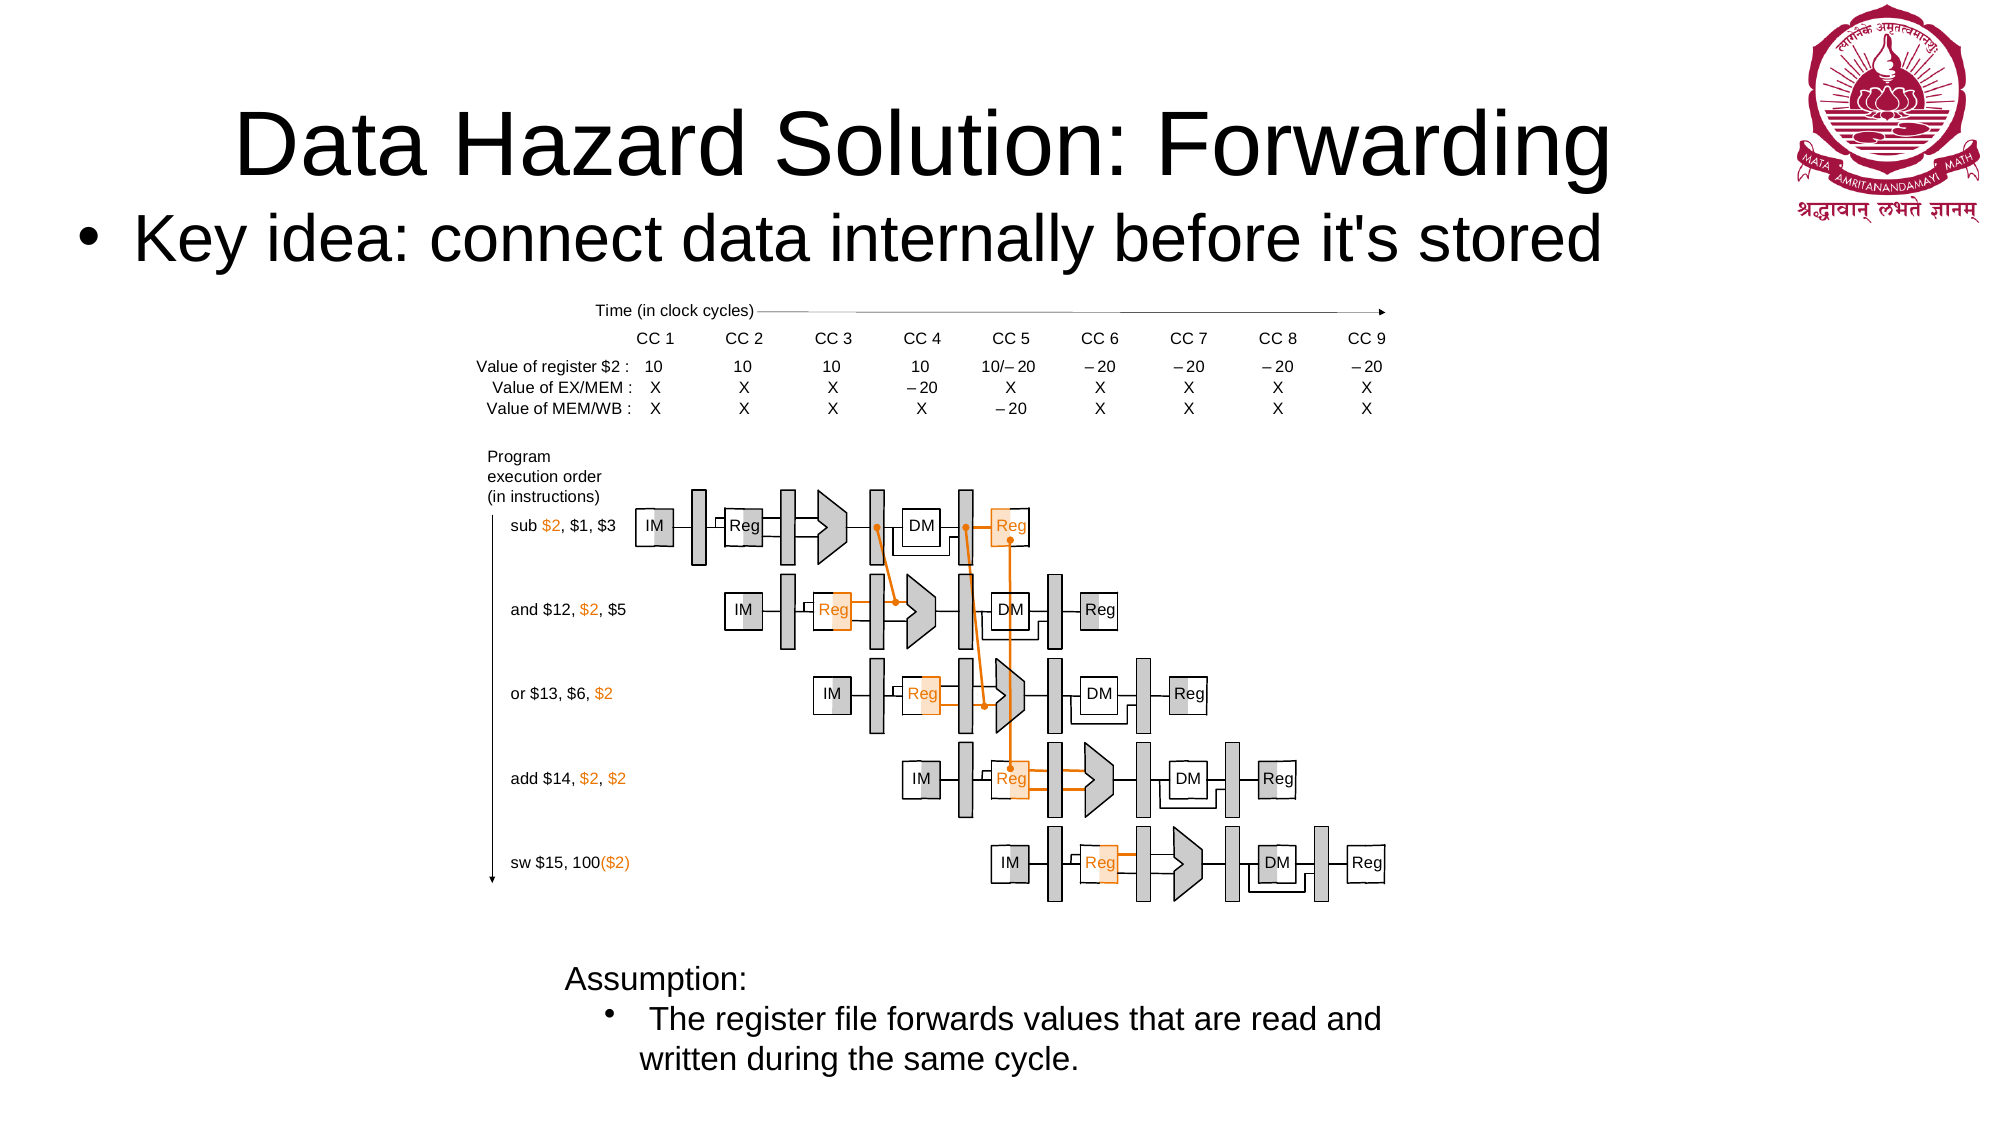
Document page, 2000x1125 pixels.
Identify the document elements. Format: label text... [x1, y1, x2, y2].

picture [1776, 1, 2000, 225]
title Data Hazard Solution: Forwarding [99, 45, 1750, 187]
text_box Assumption: The register file forwards values that are read and written during the same cycle. [549, 949, 1425, 1085]
list Key idea: connect data internally before it's stored [62, 187, 1913, 863]
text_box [474, 299, 1538, 911]
